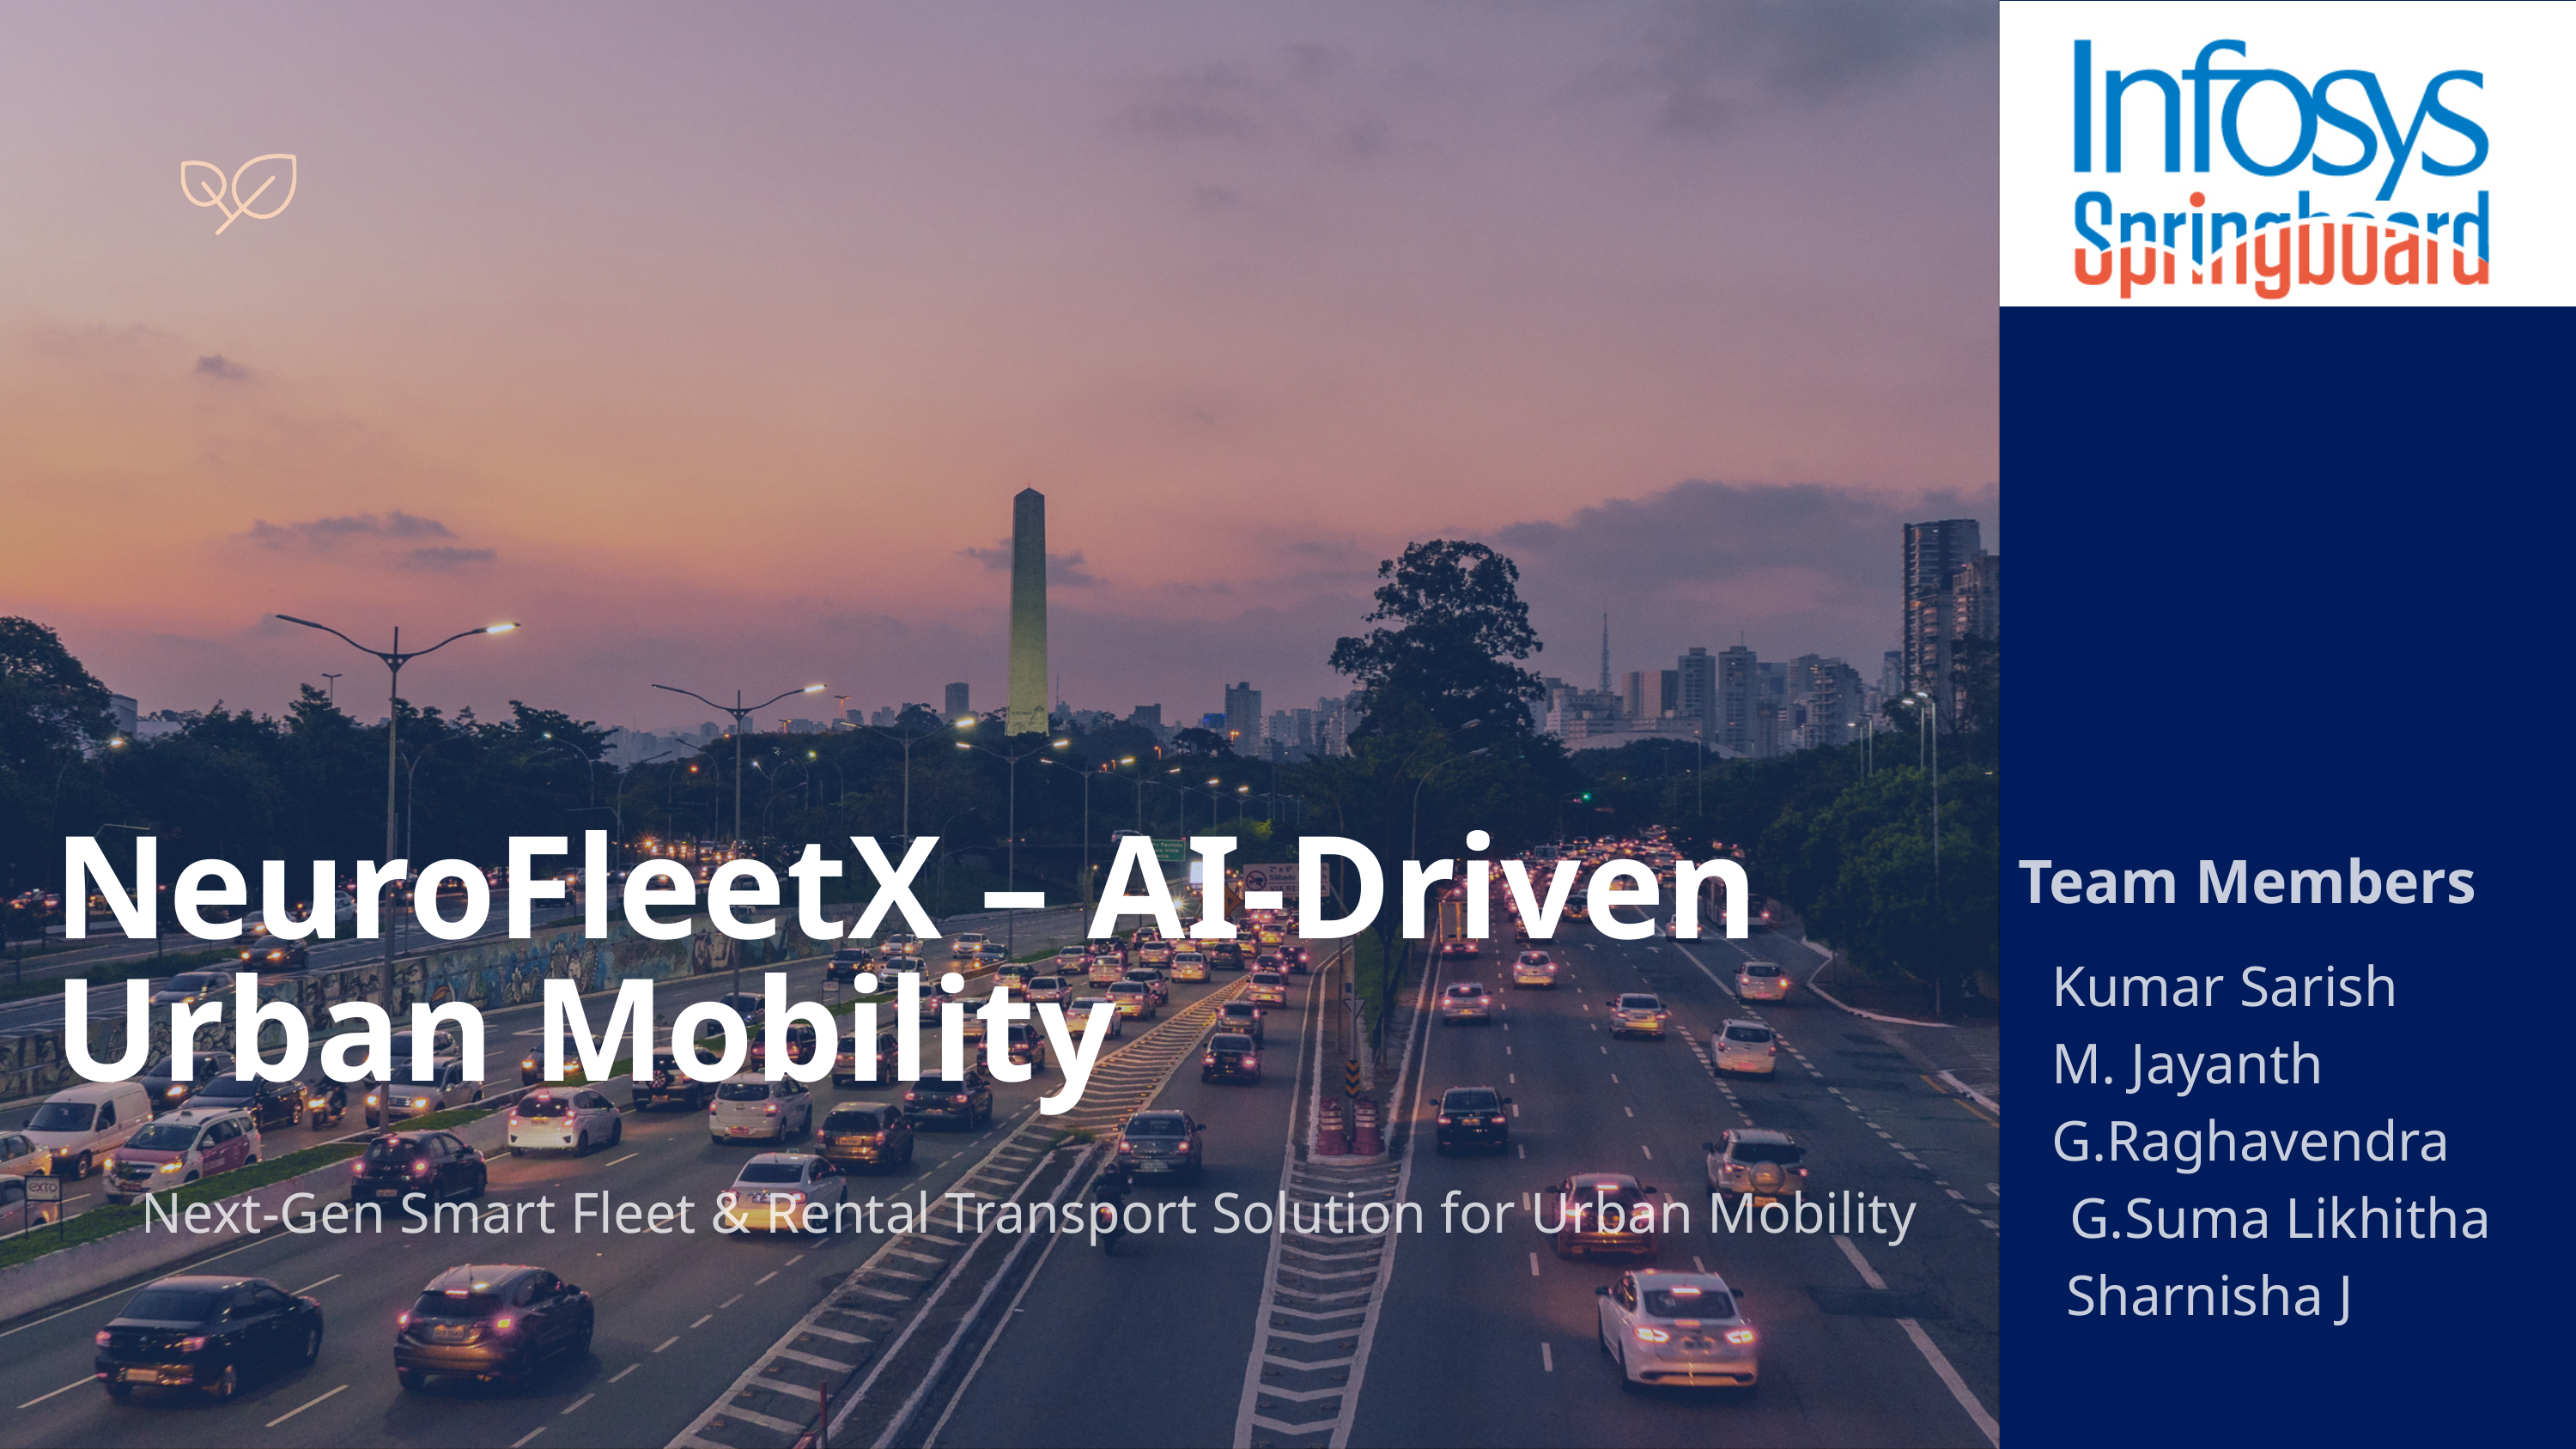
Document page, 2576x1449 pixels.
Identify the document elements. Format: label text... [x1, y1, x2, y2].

text_box Team Members [2002, 830, 2496, 915]
text_box [2002, 1, 2576, 306]
text_box Kumar Sarish M. Jayanth G.Raghavendra G.Suma Likhitha Sharnisha J [2051, 940, 2524, 1404]
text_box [0, 0, 1999, 1449]
